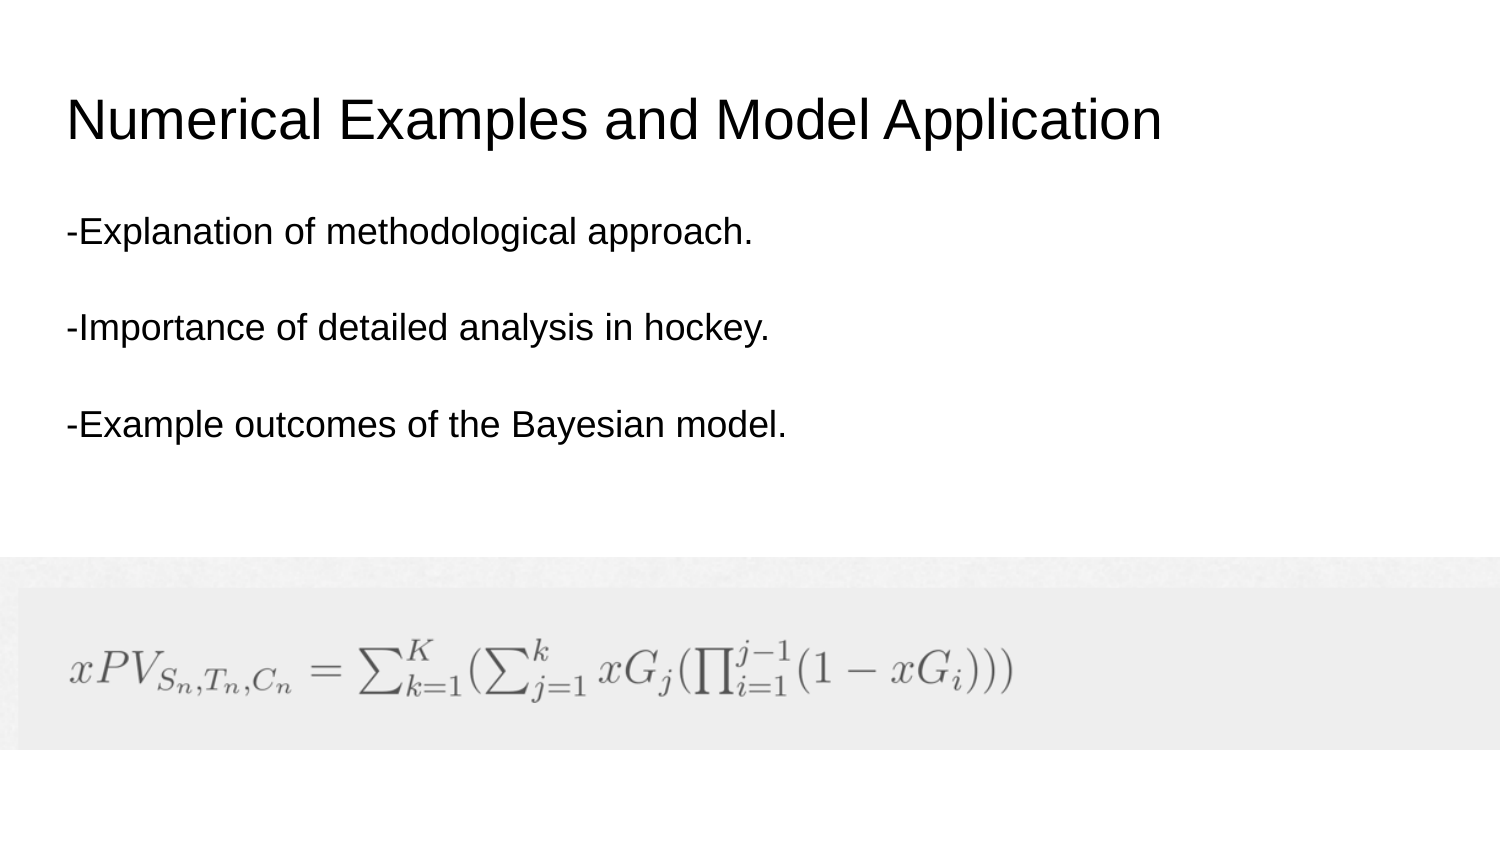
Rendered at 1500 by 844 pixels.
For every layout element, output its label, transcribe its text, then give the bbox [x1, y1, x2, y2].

list -Explanation of methodological approach. -Importance of detailed analysis in hockey. -Example outcomes of the Bayesian model. [51, 189, 1449, 556]
title Numerical Examples and Model Application [51, 72, 1449, 167]
picture [0, 557, 1500, 750]
